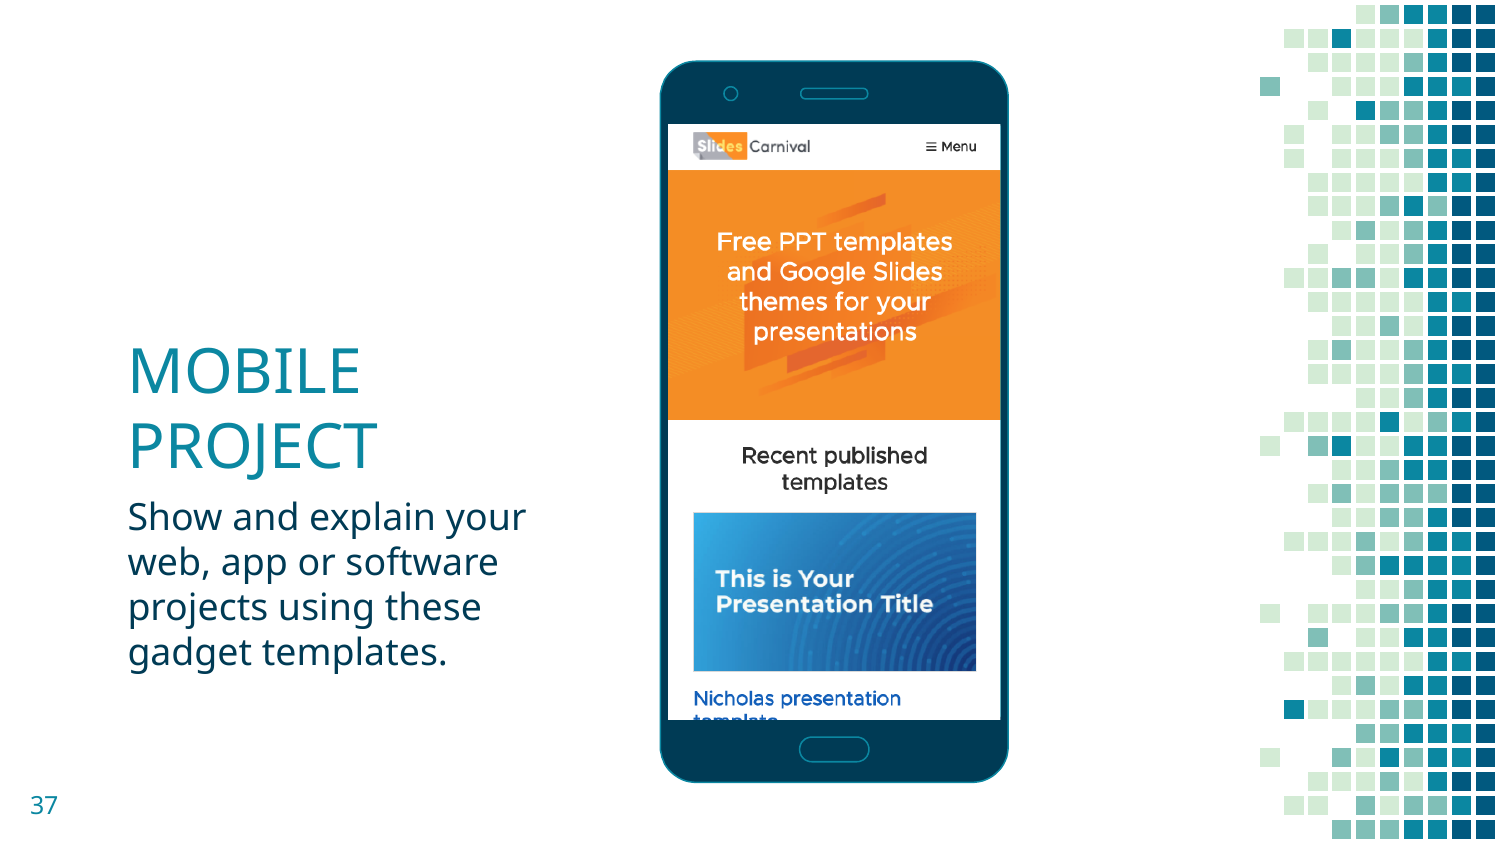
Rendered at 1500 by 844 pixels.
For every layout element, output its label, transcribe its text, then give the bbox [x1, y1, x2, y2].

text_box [660, 60, 1009, 783]
list MOBILE PROJECT Show and explain your web, app or software projects using these gadget templates. [112, 137, 564, 689]
picture [669, 125, 1000, 719]
slide_number 37 [15, 774, 105, 839]
